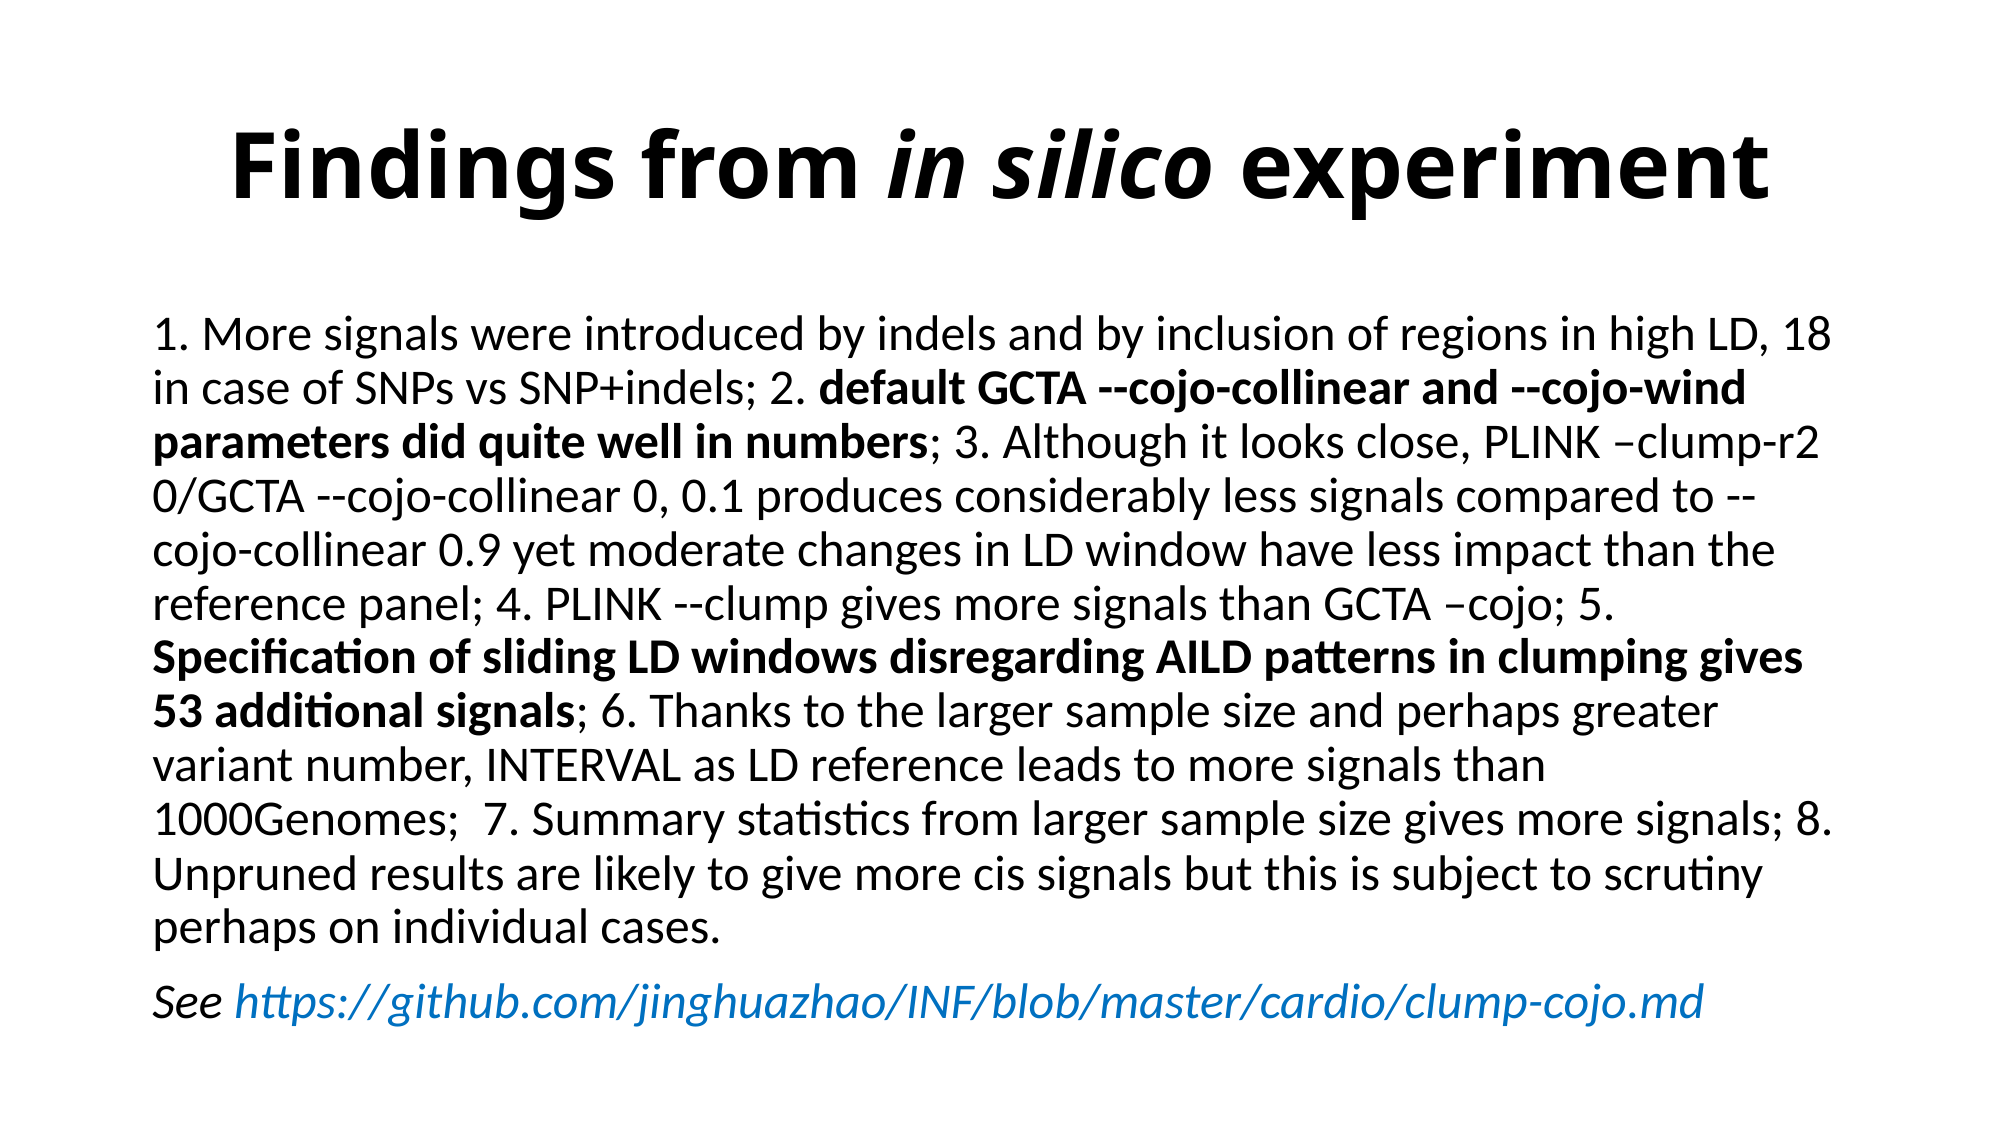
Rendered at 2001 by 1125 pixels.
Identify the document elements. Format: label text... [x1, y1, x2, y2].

title Findings from in silico experiment [137, 59, 1863, 278]
list 1. More signals were introduced by indels and by inclusion of regions in high LD, 18 in case of SNPs vs SNP+indels; 2. default GCTA --cojo-collinear and --cojo-wind parameters did quite well in numbers; 3. Although it looks close, PLINK –clump-r2 0/GCTA --cojo-collinear 0, 0.1 produces considerably less signals compared to --cojo-collinear 0.9 yet moderate changes in LD window have less impact than the reference panel; 4. PLINK --clump gives more signals than GCTA –cojo; 5. Specification of sliding LD windows disregarding AILD patterns in clumping gives 53 additional signals; 6. Thanks to the larger sample size and perhaps greater variant number, INTERVAL as LD reference leads to more signals than 1000Genomes; 7. Summary statistics from larger sample size gives more signals; 8. Unpruned results are likely to give more cis signals but this is subject to scrutiny perhaps on individual cases. See https://github.com/jinghuazhao/INF/blob/master/cardio/clump-cojo.md [137, 299, 1863, 1014]
